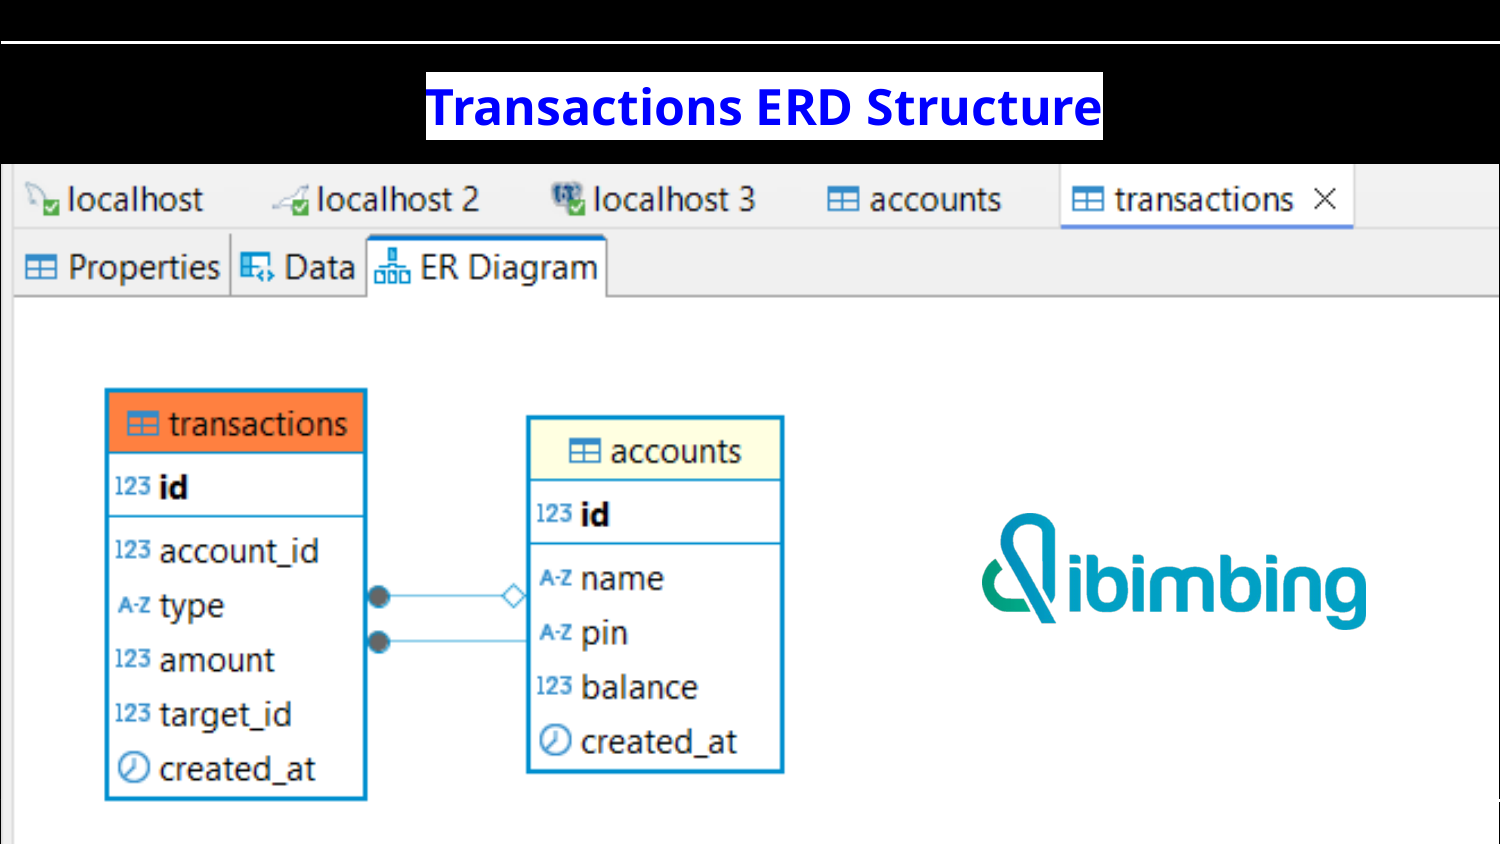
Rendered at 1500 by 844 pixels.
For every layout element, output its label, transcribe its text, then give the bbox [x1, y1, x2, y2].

title Transactions ERD Structure [323, 0, 1206, 162]
picture [0, 163, 1500, 844]
